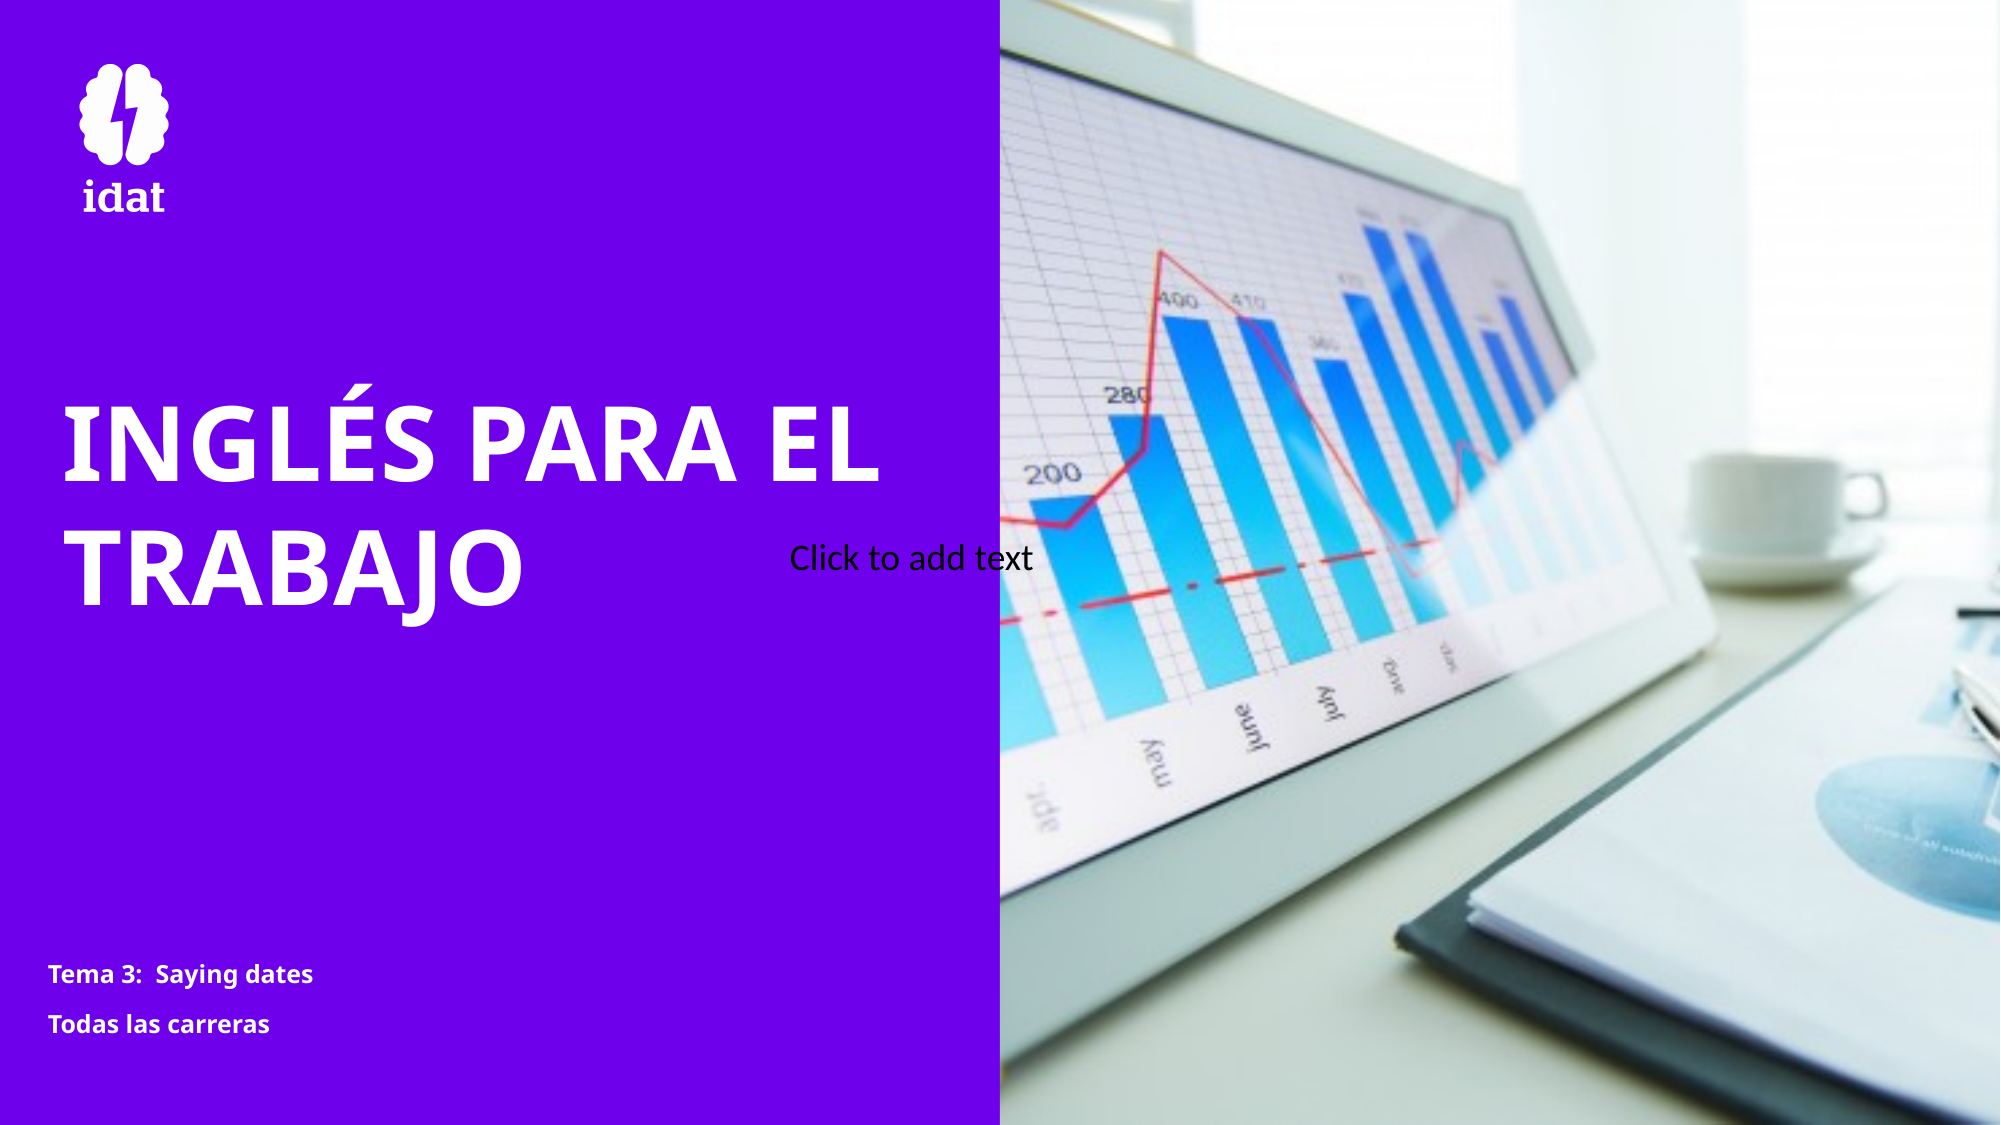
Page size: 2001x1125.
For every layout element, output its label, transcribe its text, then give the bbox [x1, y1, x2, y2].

text_box Click to add text [774, 524, 999, 585]
picture [79, 64, 169, 212]
list Tema 3: Saying dates Todas las carreras [32, 950, 789, 1091]
picture [999, 0, 2000, 1125]
list INGLÉS PARA EL TRABAJO [62, 376, 939, 749]
